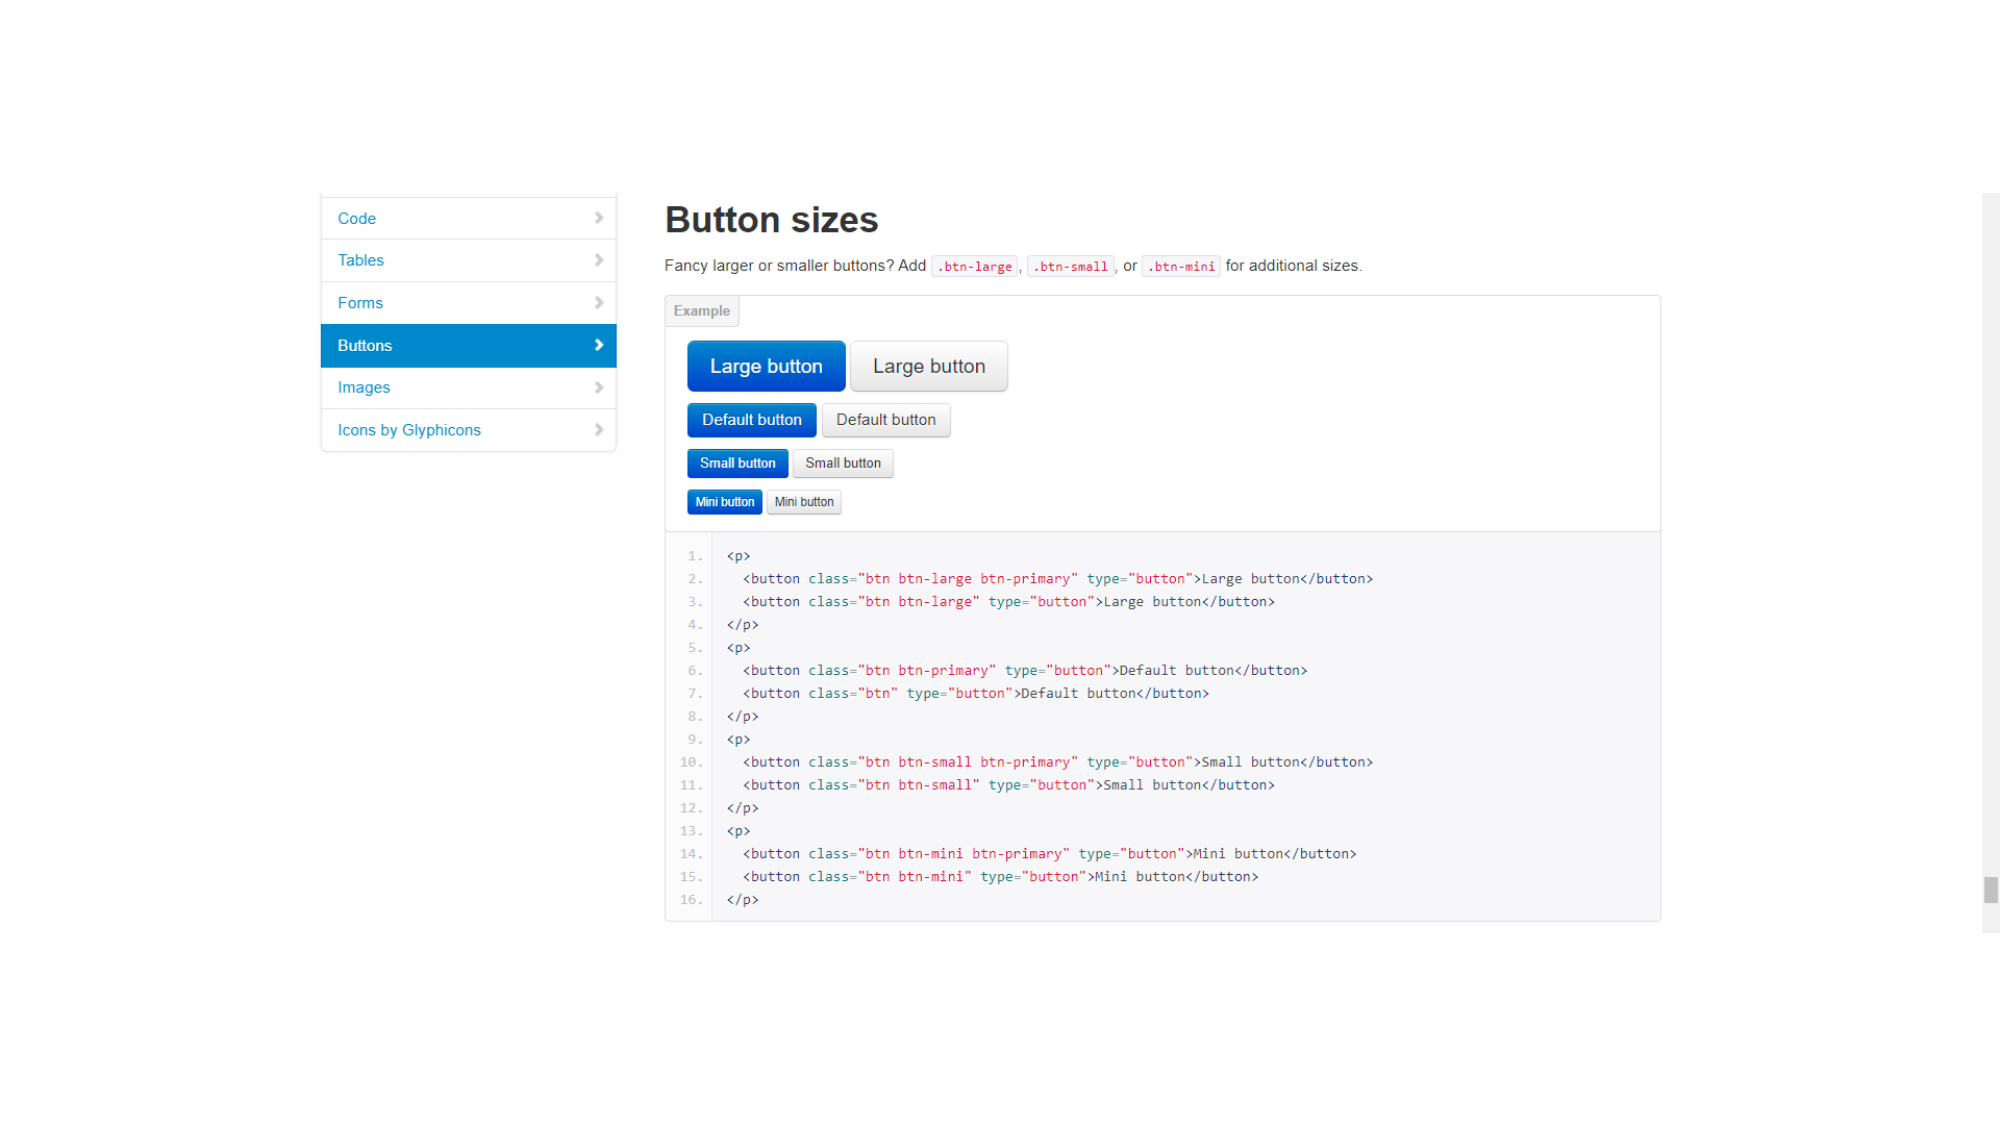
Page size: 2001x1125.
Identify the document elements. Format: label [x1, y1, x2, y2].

picture [0, 193, 2000, 933]
